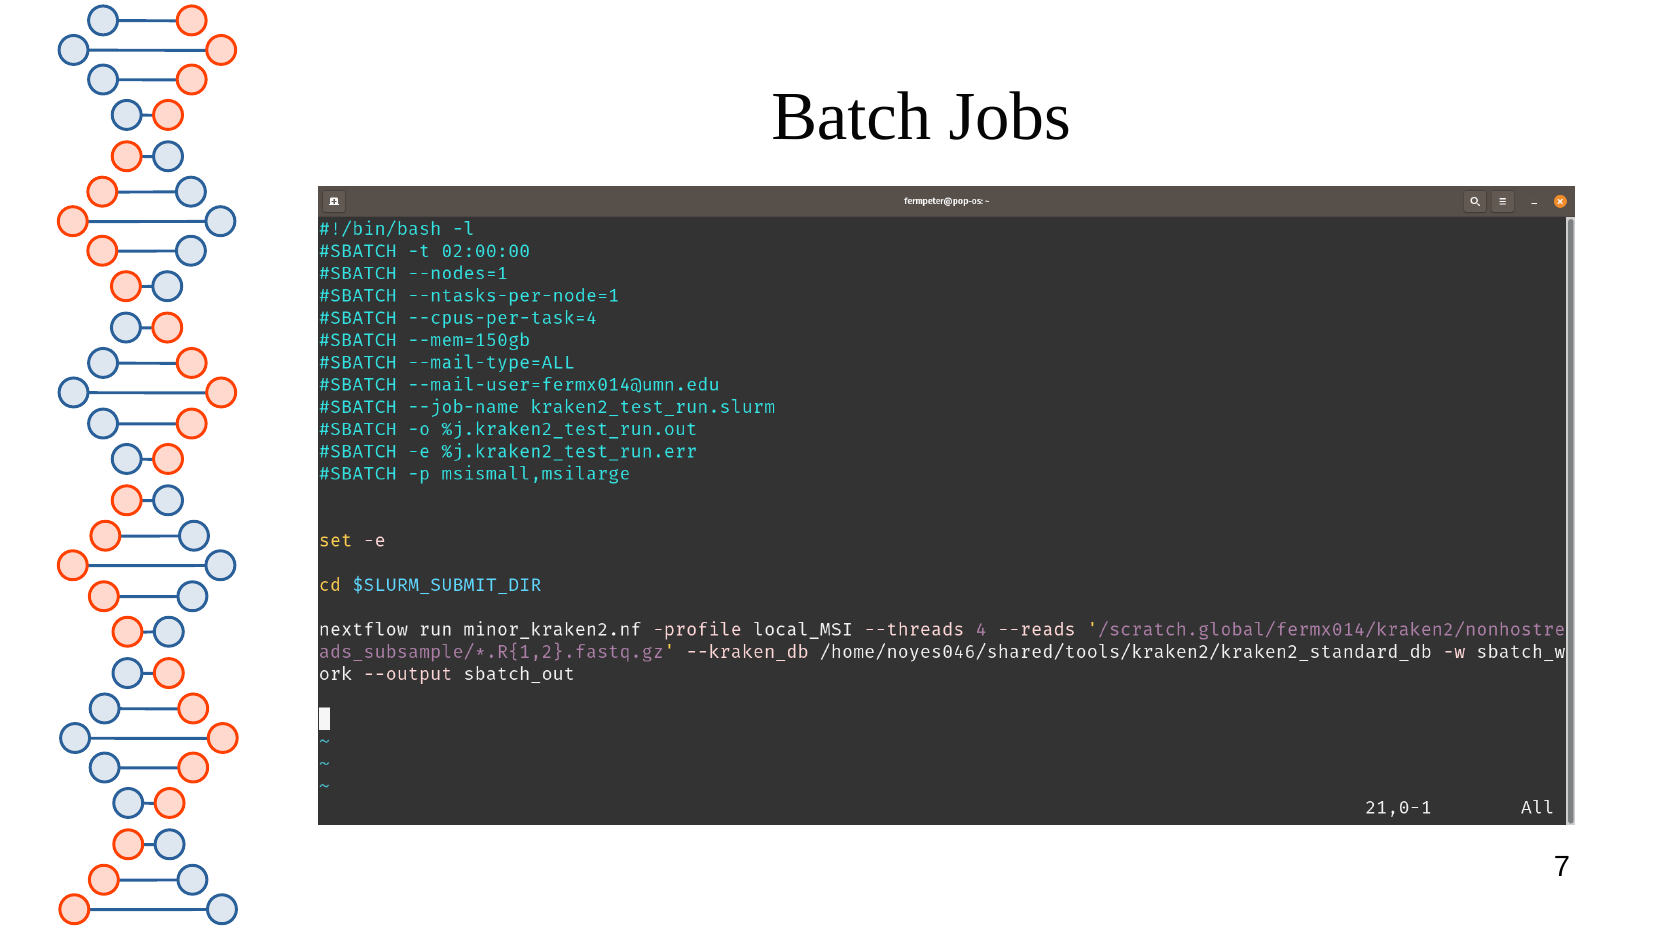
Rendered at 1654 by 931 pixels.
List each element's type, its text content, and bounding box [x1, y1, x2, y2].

title Batch Jobs [265, 35, 1594, 189]
slide_number 7 [1185, 847, 1571, 911]
picture [317, 185, 1575, 825]
